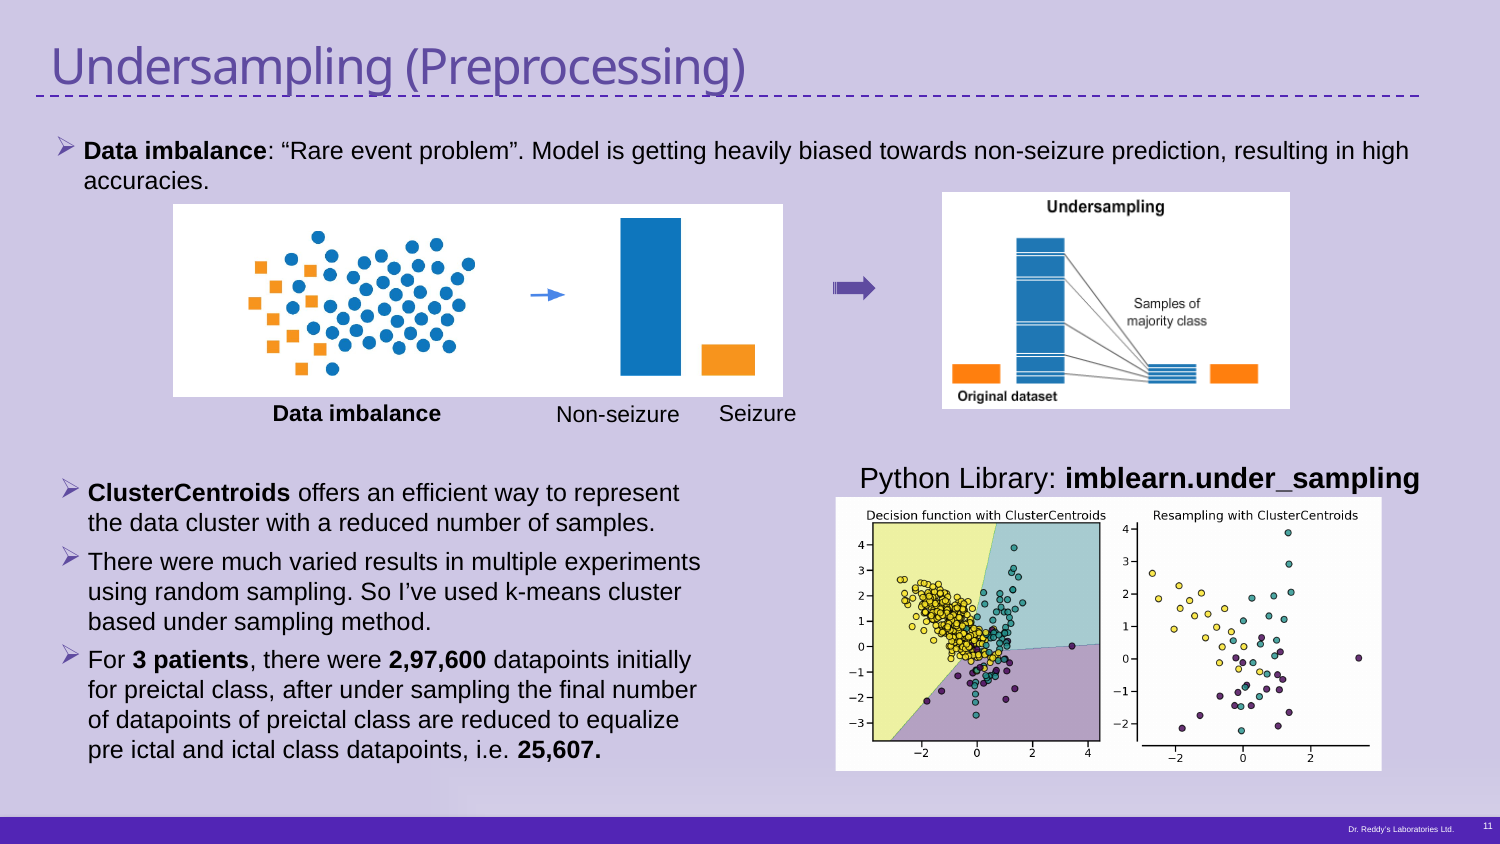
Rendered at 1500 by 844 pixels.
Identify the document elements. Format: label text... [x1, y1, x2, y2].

title Undersampling (Preprocessing) [50, 48, 1445, 161]
text_box Seizure [719, 398, 864, 457]
picture [835, 496, 1382, 771]
text_box Python Library: imblearn.under_sampling [844, 451, 1500, 502]
text_box [831, 273, 878, 303]
text_box ClusterCentroids offers an efficient way to represent the data cluster with a reduced number of samples. There were much varied results in multiple experiments using random sampling. So I’ve used k-means cluster based under sampling method. For 3 patients, there were 2,97,600 datapoints initially for preictal class, after under sampling the final number of datapoints of preictal class are reduced to equalize pre ictal and ictal class datapoints, i.e. 25,607. [59, 476, 708, 791]
picture [941, 192, 1291, 409]
text_box Data imbalance [239, 405, 475, 434]
picture [173, 204, 783, 397]
text_box Data imbalance: “Rare event problem”. Model is getting heavily biased towards non-seizure prediction, resulting in high accuracies. [55, 135, 1450, 372]
text_box Non-seizure [556, 405, 719, 443]
